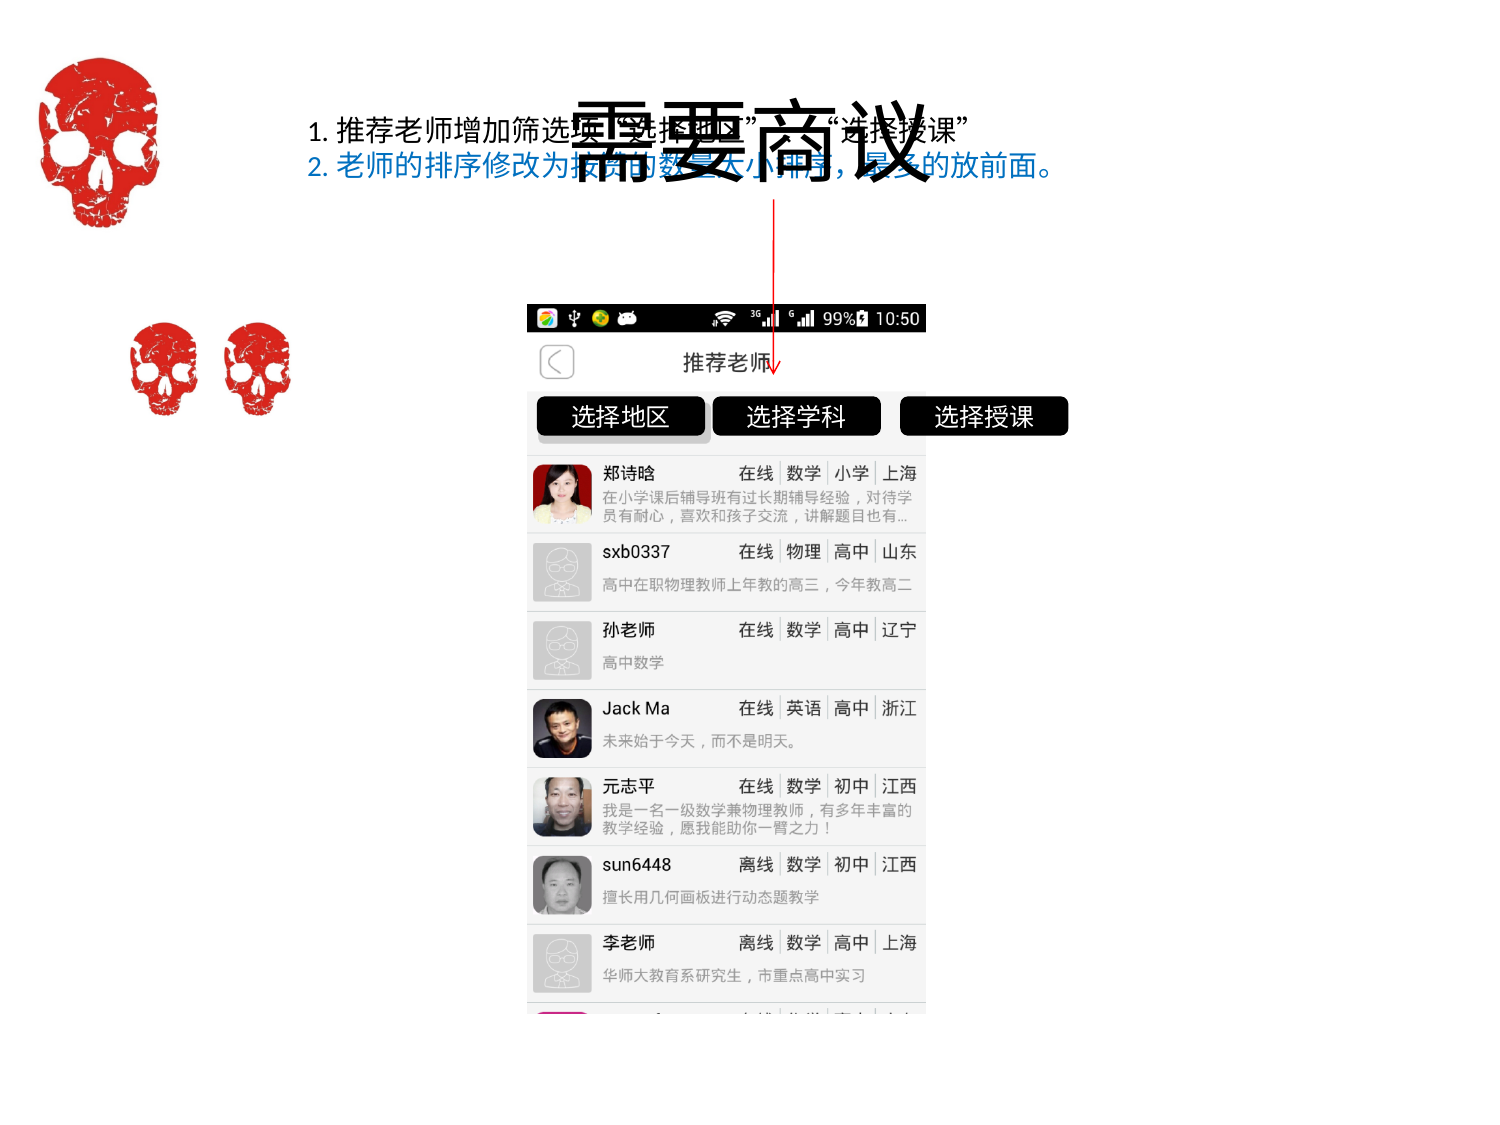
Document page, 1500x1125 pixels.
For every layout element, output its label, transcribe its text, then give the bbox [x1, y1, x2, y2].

picture [527, 304, 927, 1014]
picture [128, 316, 200, 419]
title 需要商议 [162, 45, 1425, 233]
text_box 选择授课 [932, 396, 1069, 436]
picture [34, 46, 165, 234]
picture [222, 316, 294, 419]
